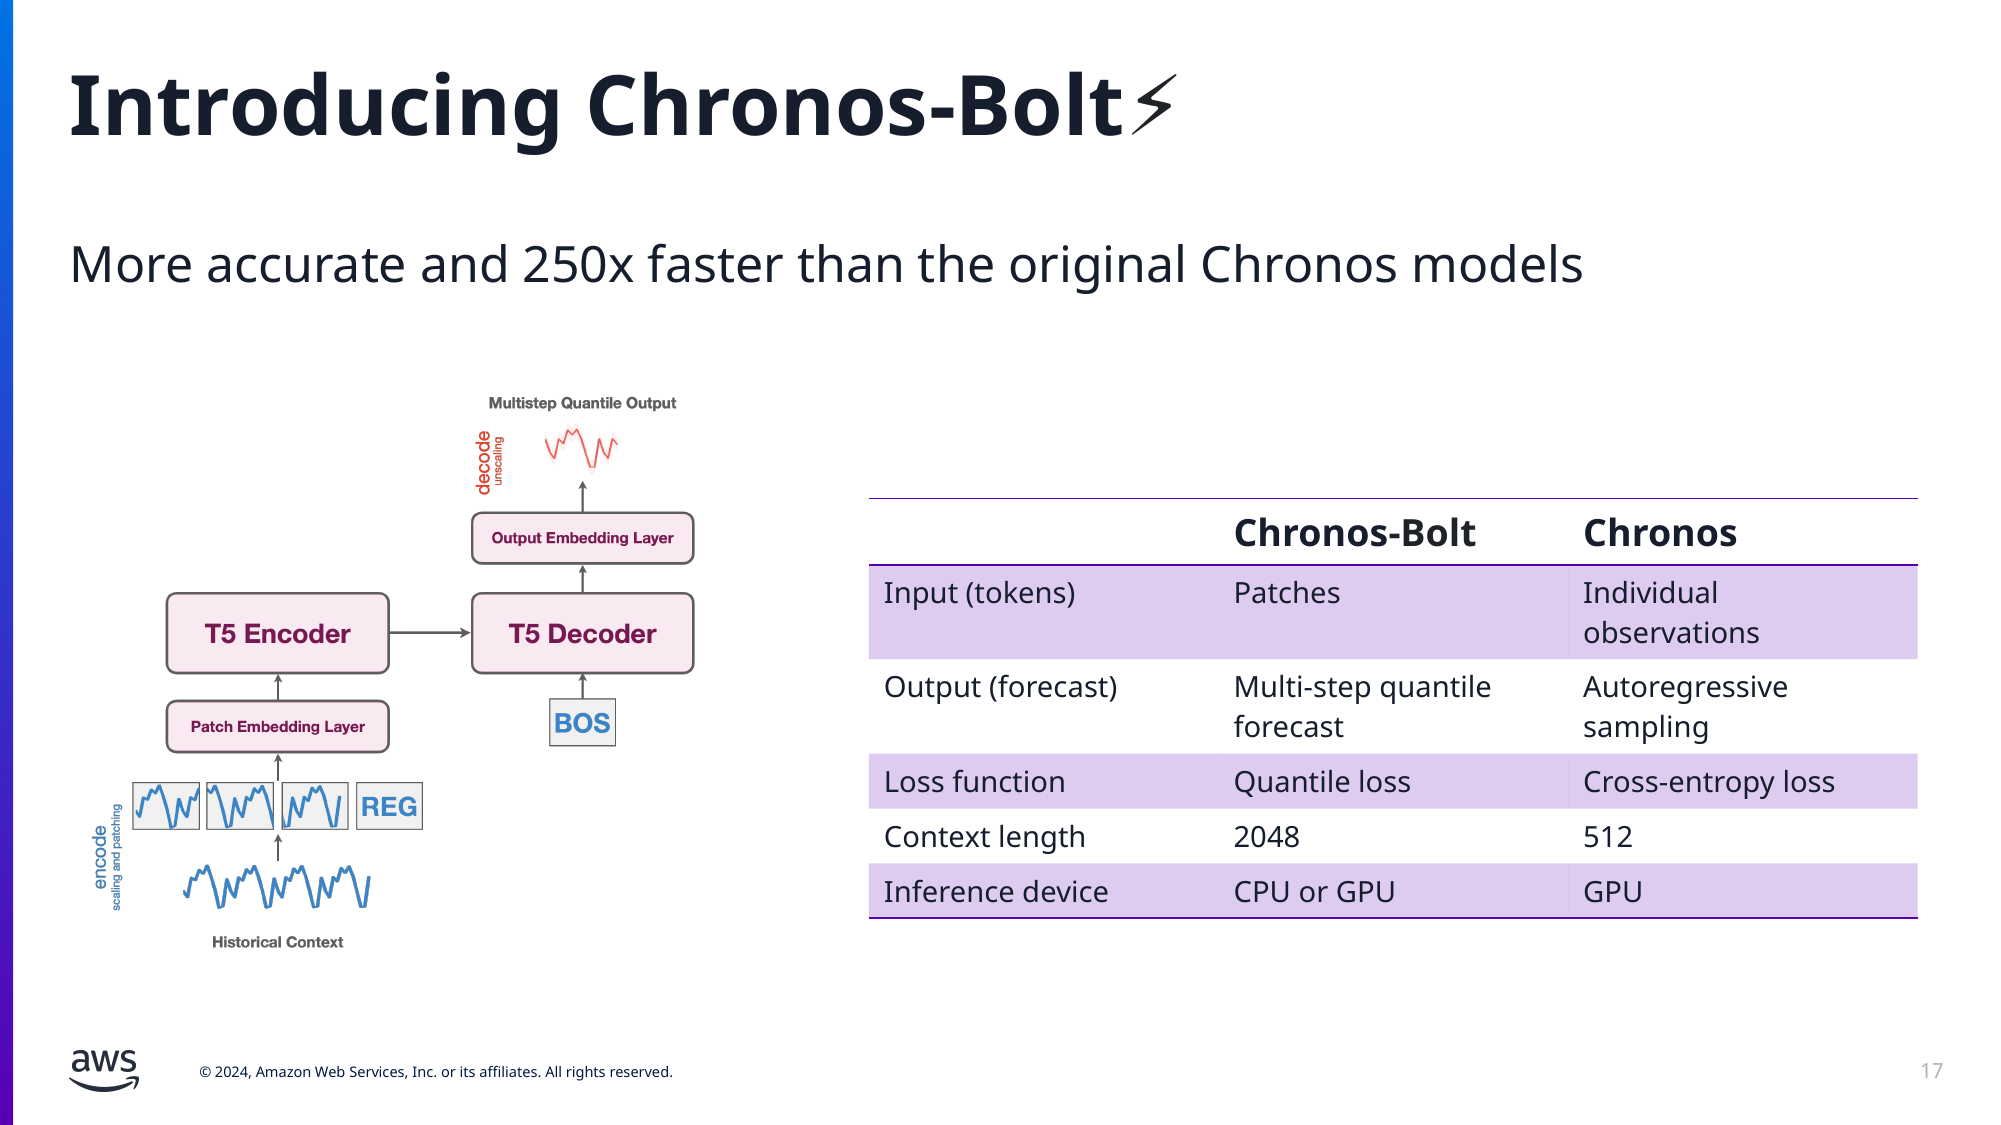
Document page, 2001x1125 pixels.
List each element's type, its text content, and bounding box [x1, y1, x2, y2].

table_header Chronos [1568, 499, 1918, 564]
table_cell Individual observations [1568, 566, 1918, 659]
table_header [869, 499, 1218, 564]
list More accurate and 250x faster than the original Chronos models [69, 224, 1944, 301]
table_cell 2048 [1218, 809, 1568, 863]
table_header Chronos-Bolt [1218, 499, 1568, 564]
table_cell Input (tokens) [869, 566, 1218, 659]
table_cell GPU [1568, 863, 1918, 917]
table_cell CPU or GPU [1218, 863, 1568, 917]
table_cell Inference device [869, 863, 1218, 917]
picture [69, 1050, 139, 1092]
title Introducing Chronos-Bolt⚡ [69, 56, 1944, 163]
table_cell Loss function [869, 754, 1218, 809]
table_cell Multi-step quantile forecast [1218, 659, 1568, 754]
table_cell Context length [869, 809, 1218, 863]
table_cell Quantile loss [1218, 754, 1568, 809]
table_cell Output (forecast) [869, 659, 1218, 754]
table_cell Cross-entropy loss [1568, 754, 1918, 809]
table_cell Patches [1218, 566, 1568, 659]
slide_number 17 [1493, 1041, 1944, 1102]
picture [82, 389, 695, 954]
table_cell 512 [1568, 809, 1918, 863]
table_cell Autoregressive sampling [1568, 659, 1918, 754]
